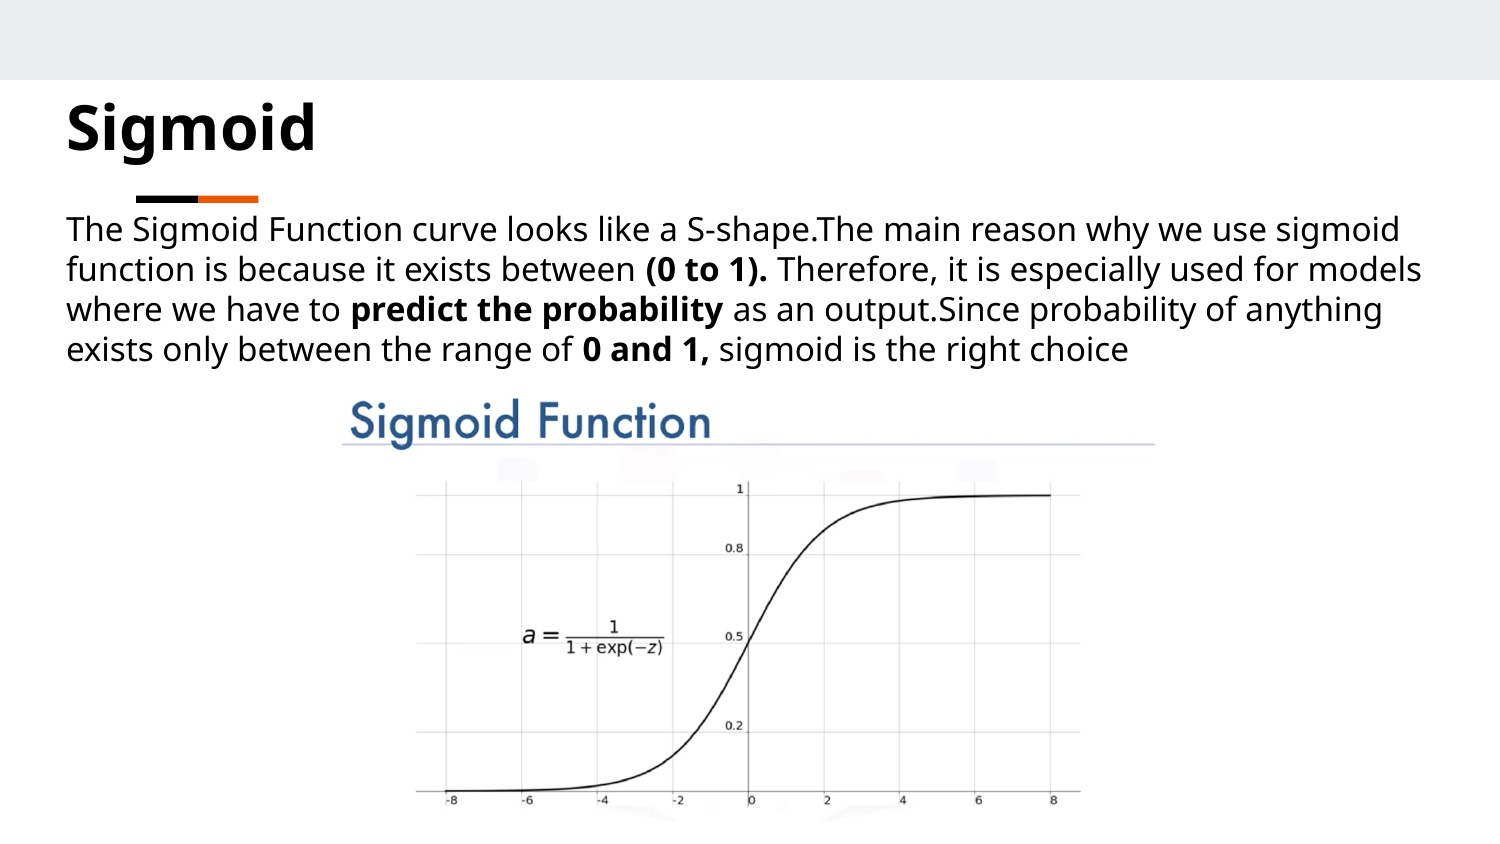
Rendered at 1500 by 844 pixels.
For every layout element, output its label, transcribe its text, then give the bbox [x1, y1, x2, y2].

picture [334, 385, 1165, 822]
list The Sigmoid Function curve looks like a S-shape.The main reason why we use sigmoid function is because it exists between (0 to 1). Therefore, it is especially used for models where we have to predict the probability as an output.Since probability of anything exists only between the range of 0 and 1, sigmoid is the right choice [51, 193, 1449, 776]
title Sigmoid [51, 72, 1449, 167]
